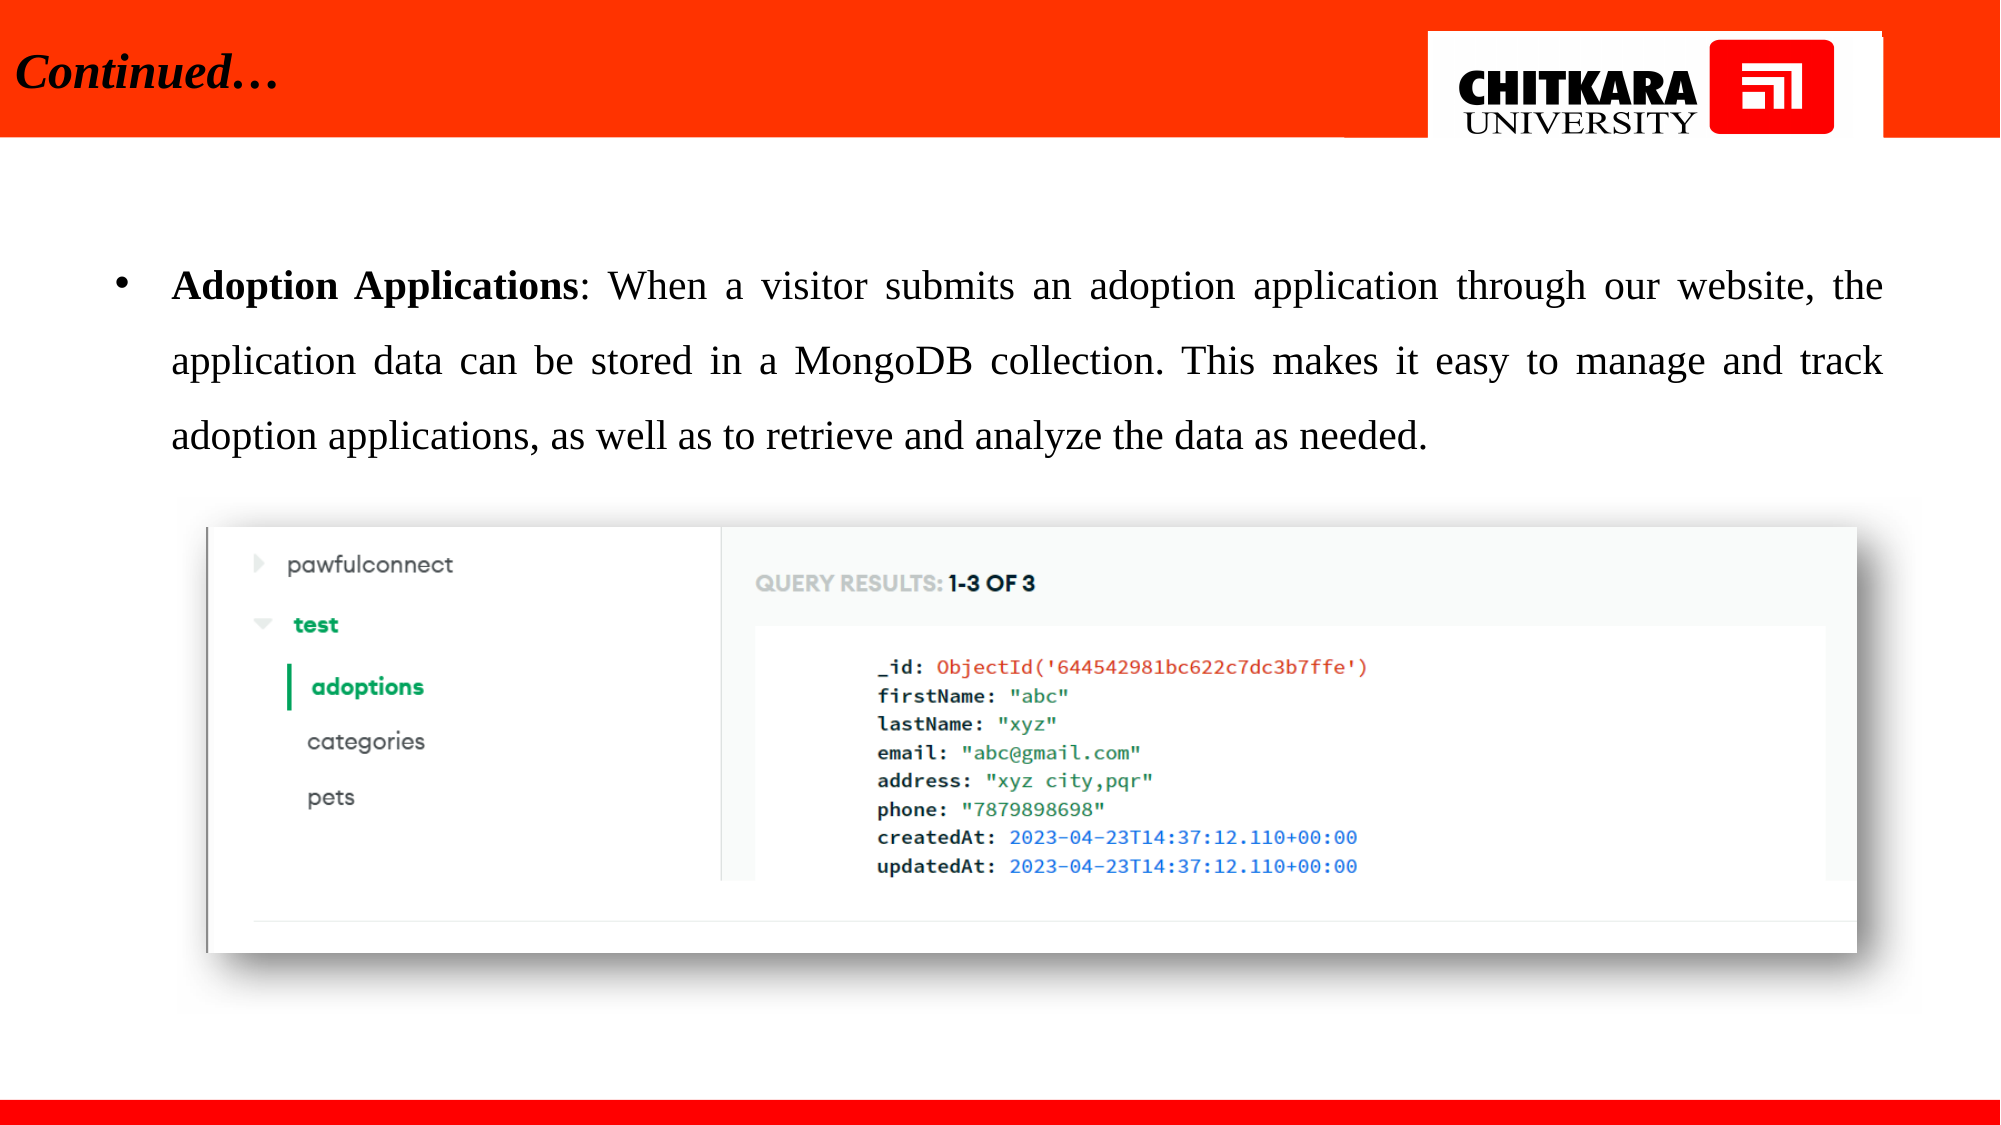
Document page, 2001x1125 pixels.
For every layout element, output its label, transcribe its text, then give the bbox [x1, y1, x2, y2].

list Adoption Applications: When a visitor submits an adoption application through our website, the application data can be stored in a MongoDB collection. This makes it easy to manage and track adoption applications, as well as to retrieve and analyze the data as needed. [99, 224, 1901, 968]
picture [206, 526, 1858, 953]
title Continued… [0, 0, 1417, 138]
picture [1433, 37, 1854, 138]
